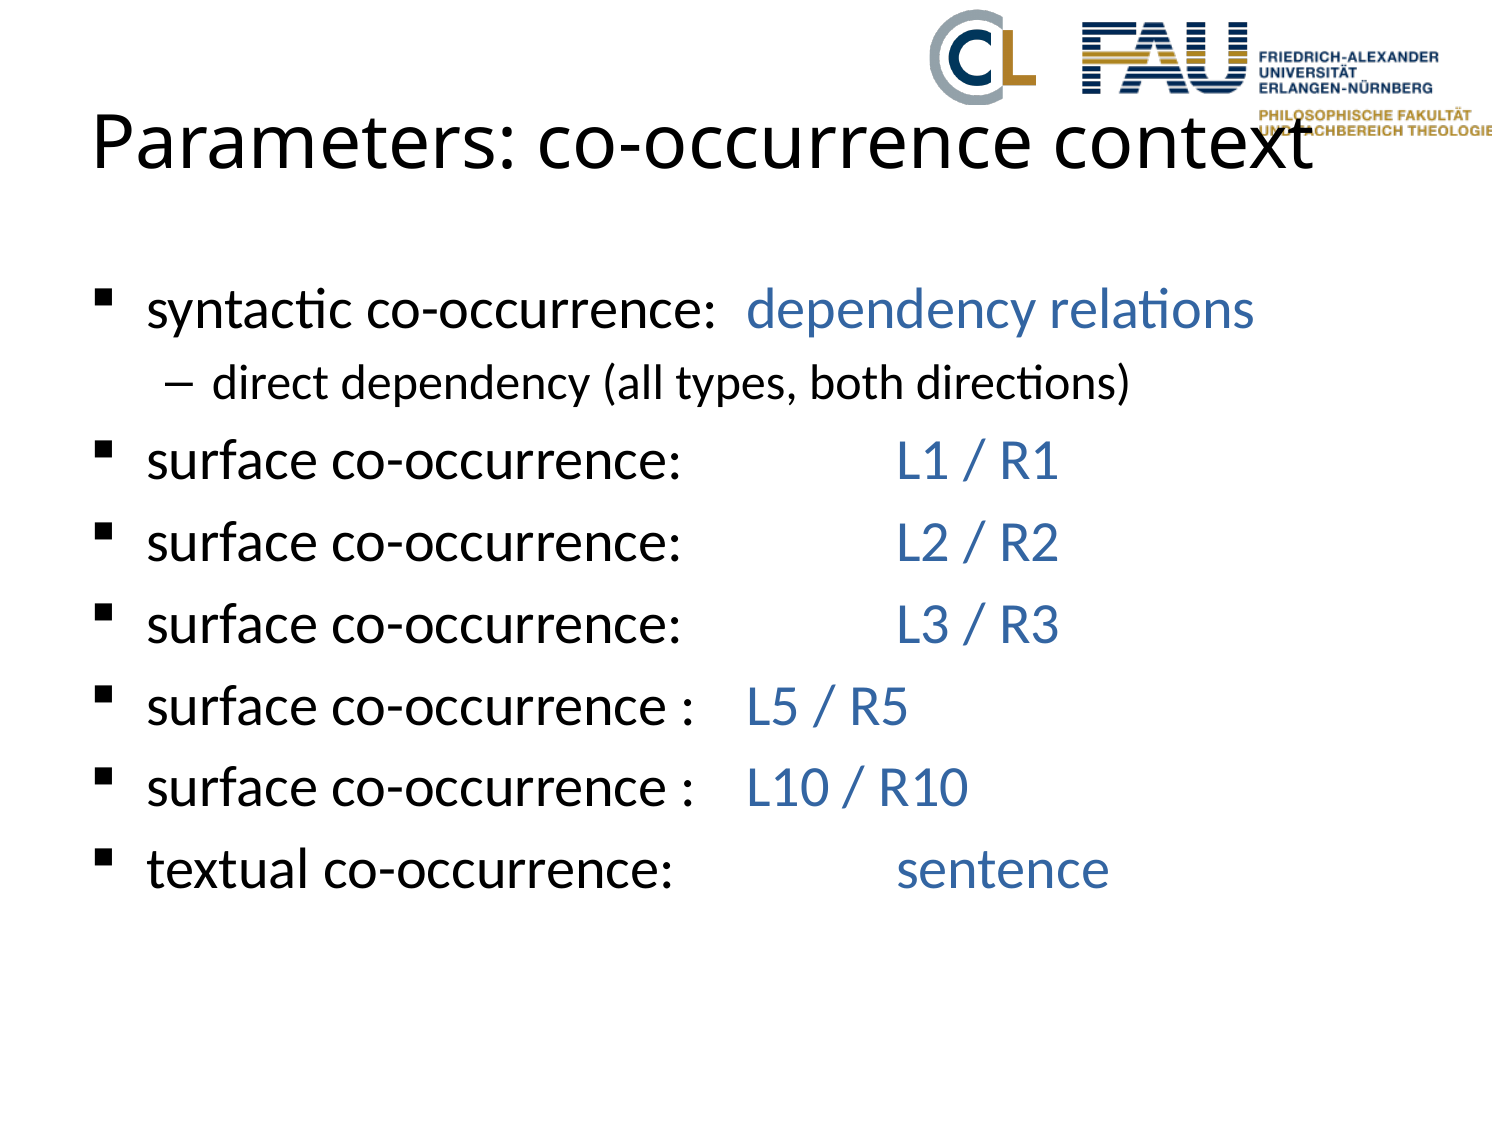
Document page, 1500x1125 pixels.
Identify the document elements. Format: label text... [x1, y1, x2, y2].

title Parameters: co-occurrence context [75, 45, 1425, 233]
list syntactic co-occurrence: dependency relations direct dependency (all types, both directions) surface co-occurrence: L1 / R1 surface co-occurrence: L2 / R2 surface co-occurrence: L3 / R3 surface co-occurrence : L5 / R5 surface co-occurrence : L10 / R10 textual co-occurrence: sentence [75, 262, 1425, 1005]
